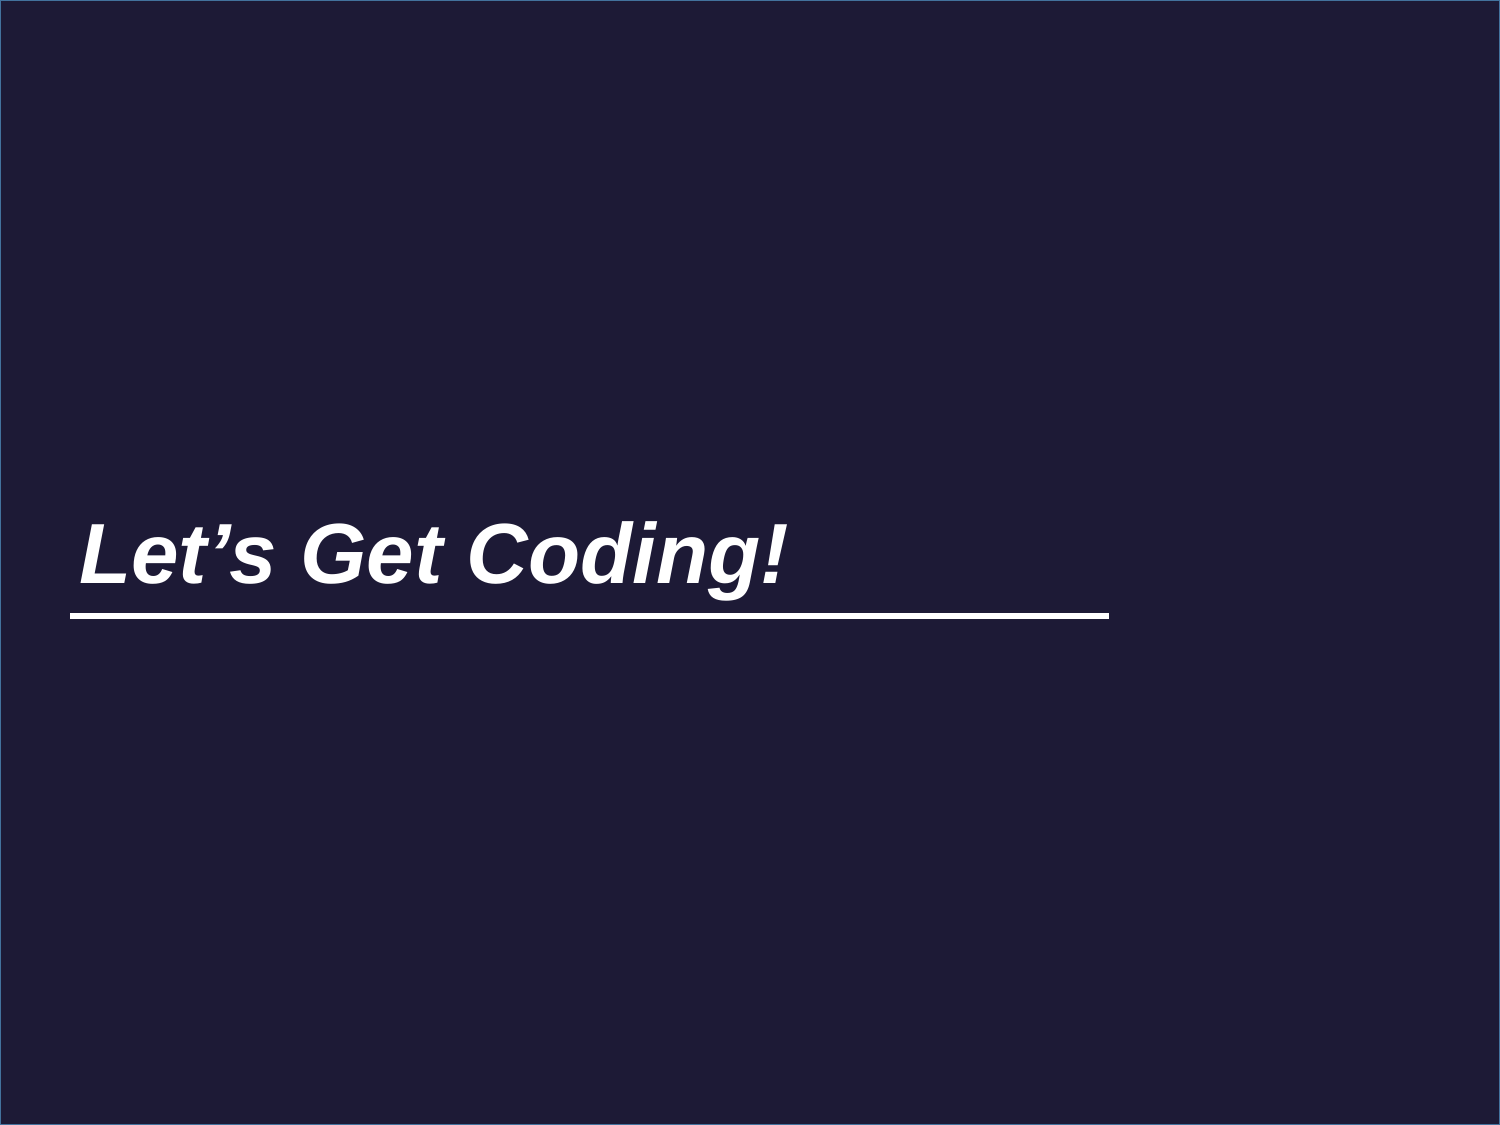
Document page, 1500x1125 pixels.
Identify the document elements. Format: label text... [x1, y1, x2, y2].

title Let’s Get Coding! [64, 484, 1415, 628]
